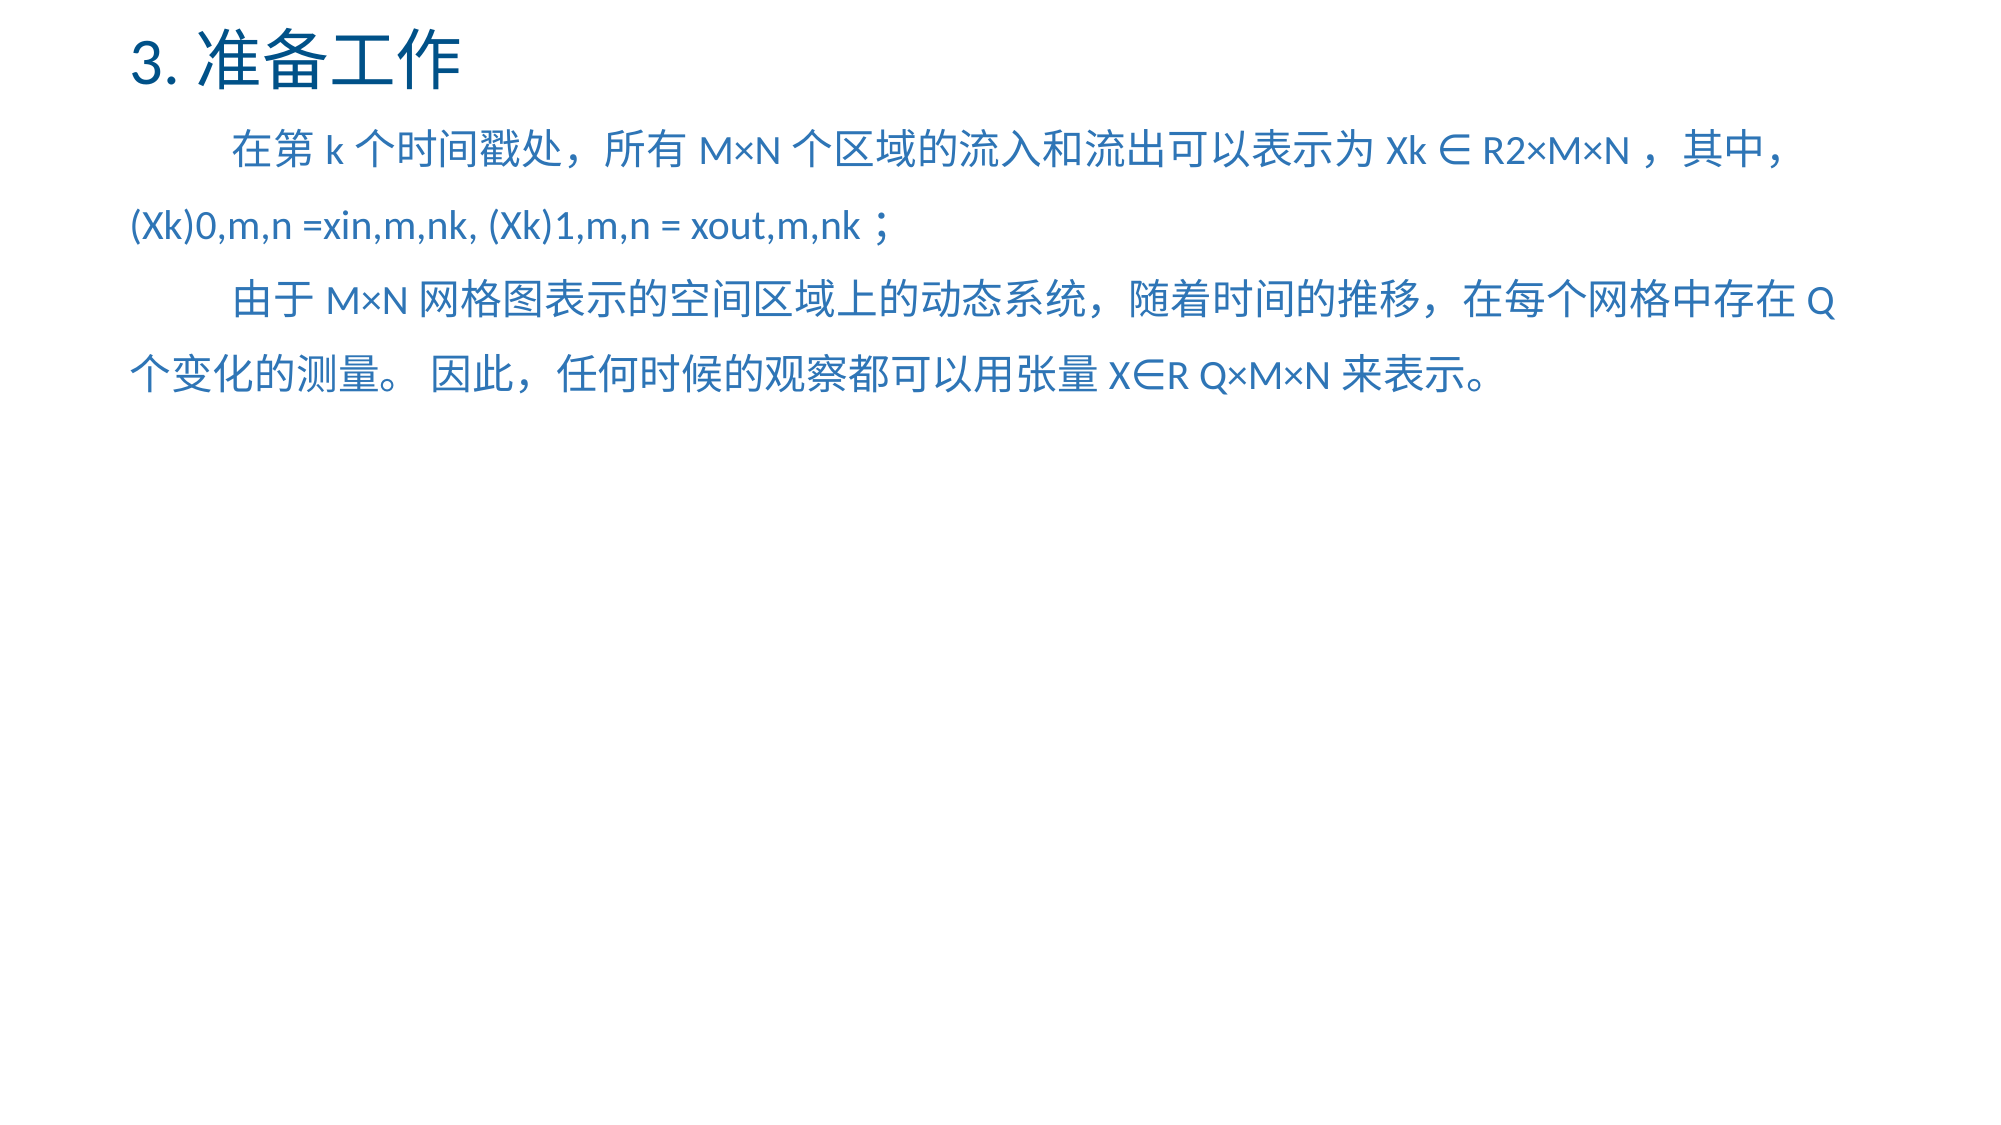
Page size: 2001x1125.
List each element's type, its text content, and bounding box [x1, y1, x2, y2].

text_box 3.准备工作 在第k个时间戳处，所有M×N个区域的流入和流出可以表示为Xk ∈ R2×M×N，其中， (Xk)0,m,n =xin,m,nk, (Xk)1,m,n = xout,m,nk； 由于M×N网格图表示的空间区域上的动态系统，随着时间的推移，在每个网格中存在Q个变化的测量。 因此，任何时候的观察都可以用张量X∈R Q×M×N来表示。 [114, 10, 1886, 901]
